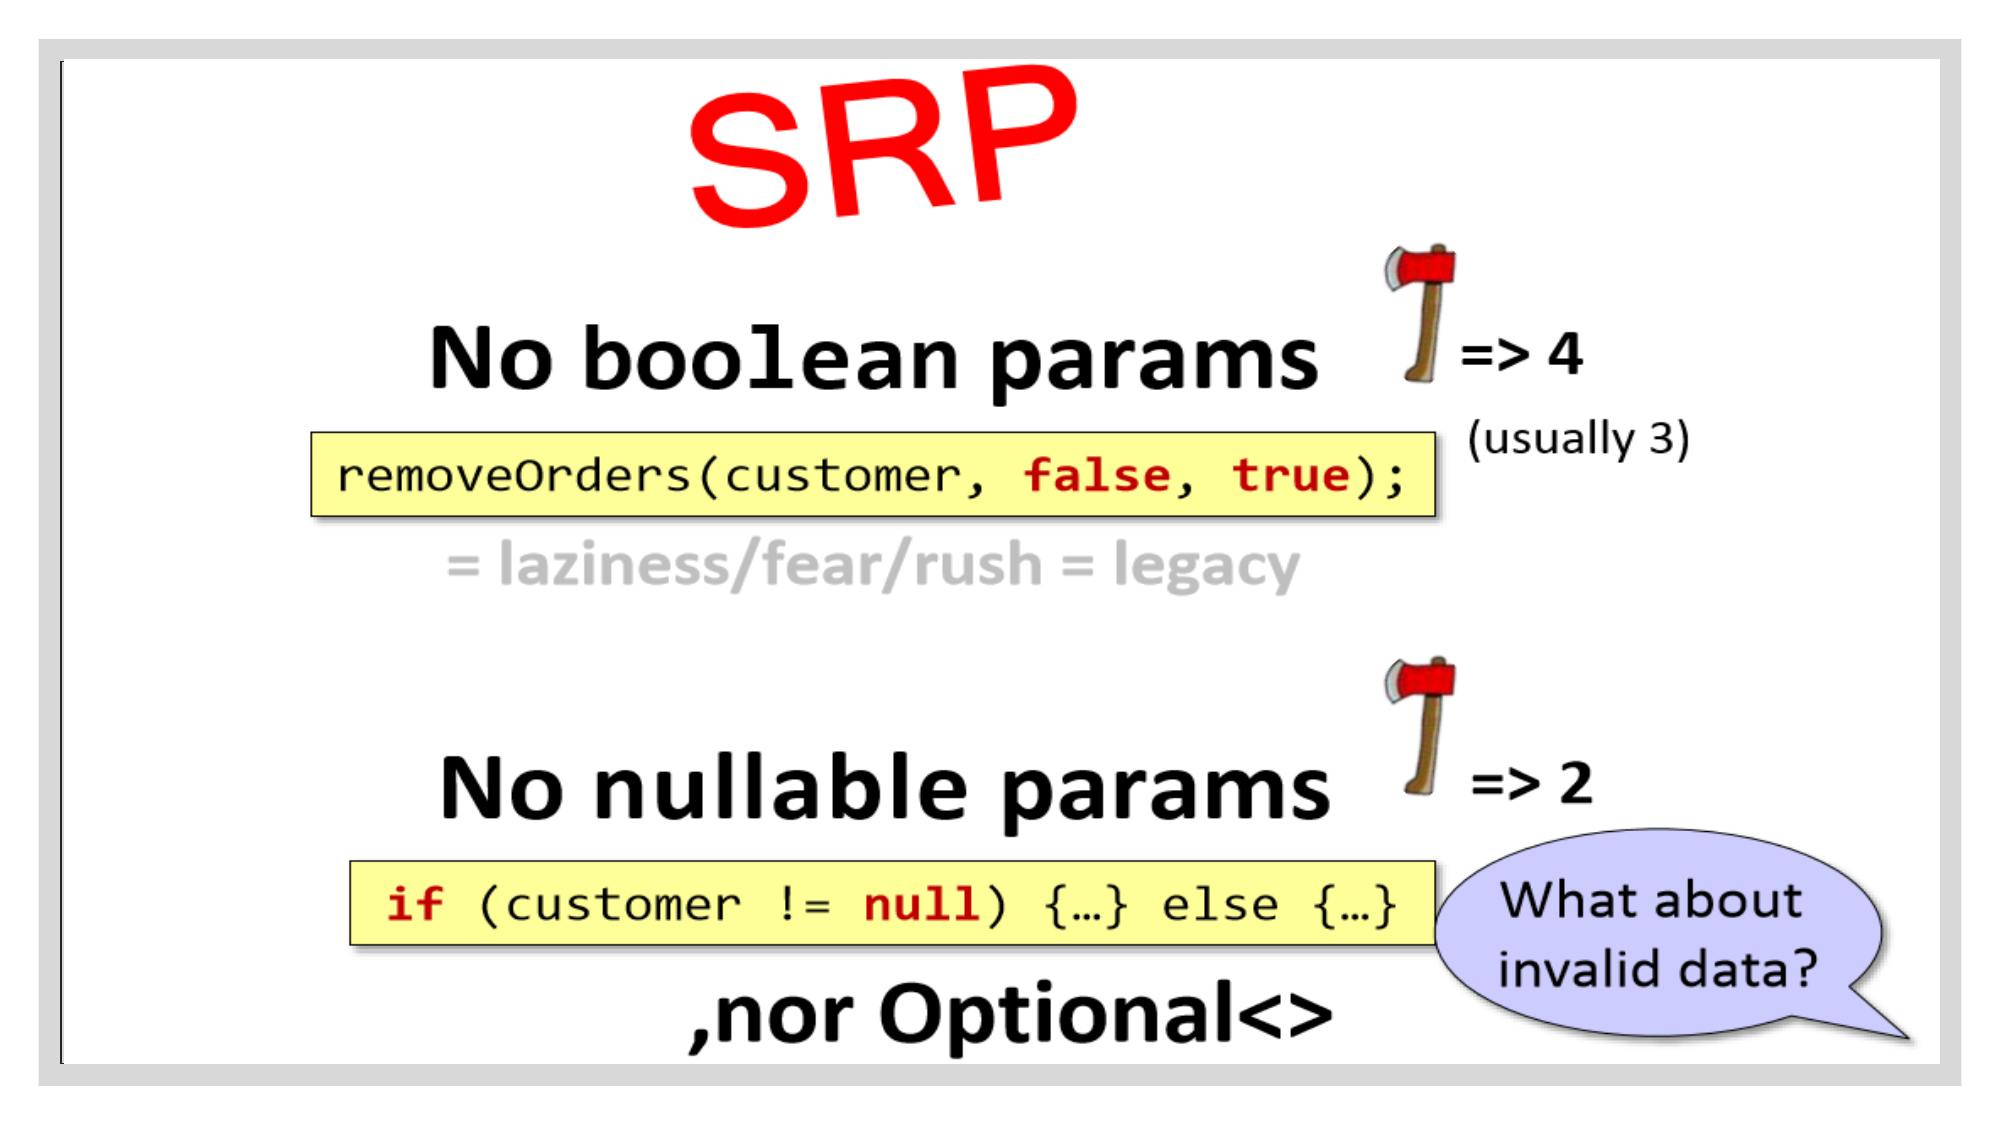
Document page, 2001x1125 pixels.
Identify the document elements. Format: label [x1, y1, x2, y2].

picture [64, 59, 1940, 1064]
